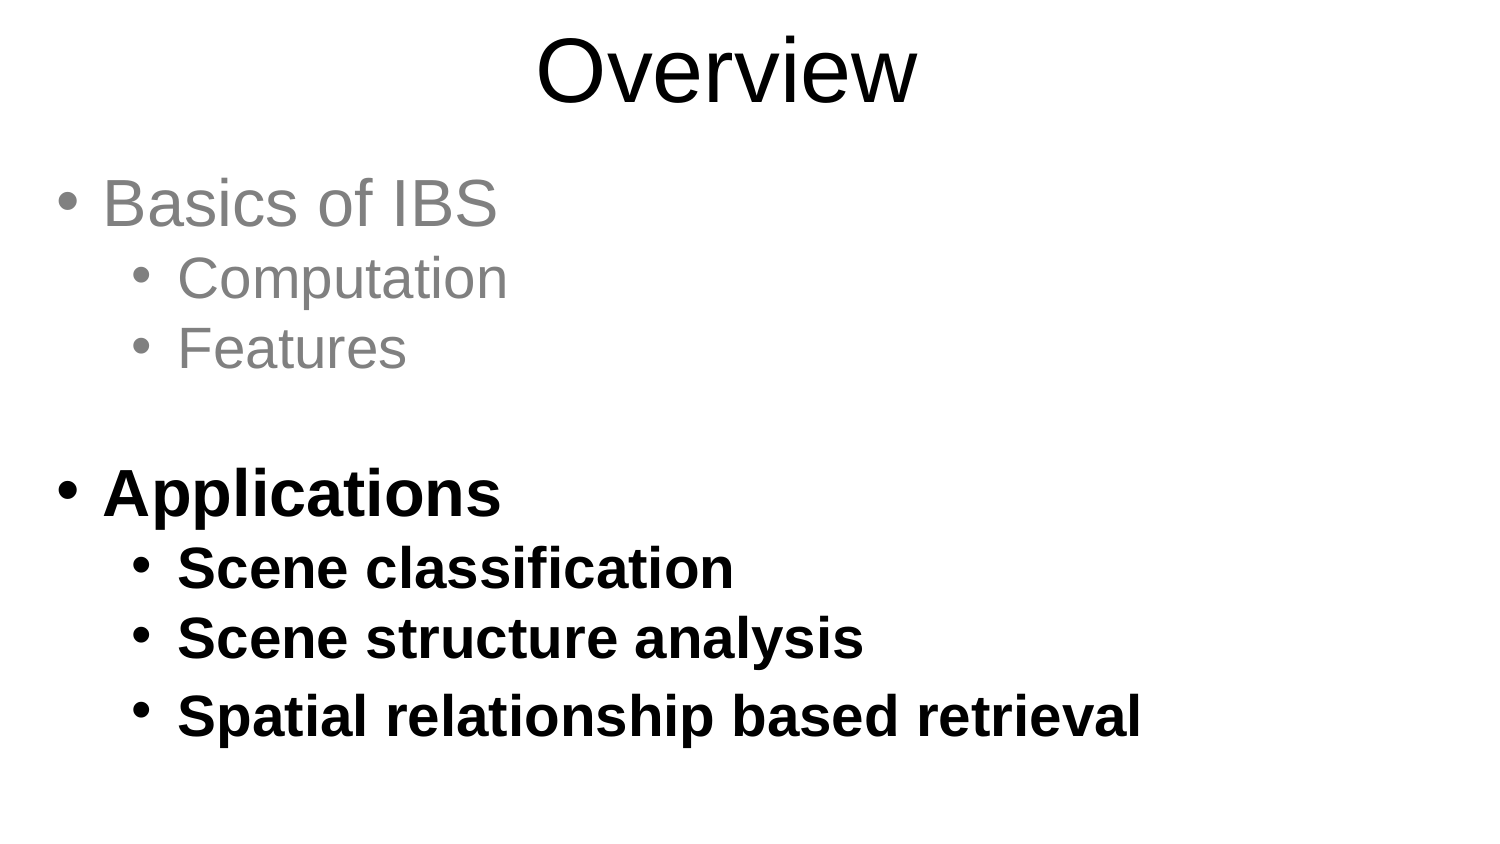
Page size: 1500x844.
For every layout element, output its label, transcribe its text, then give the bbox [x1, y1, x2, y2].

title Overview [383, 0, 1071, 137]
text_box Basics of IBS Computation Features Applications Scene classification Scene structure analysis Spatial relationship based retrieval [41, 152, 1377, 844]
